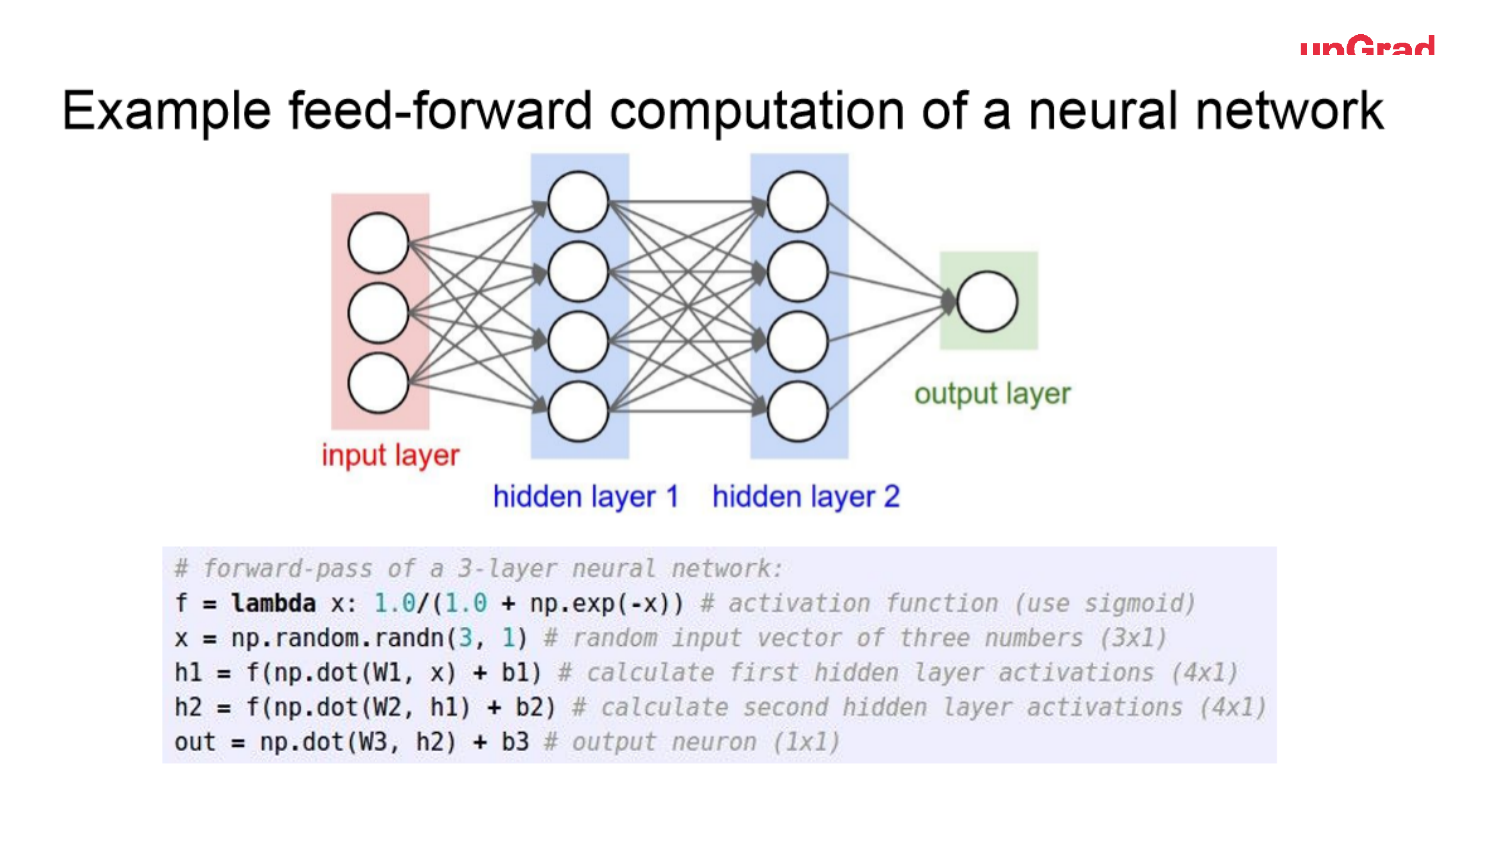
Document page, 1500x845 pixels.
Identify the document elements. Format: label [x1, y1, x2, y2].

picture [0, 34, 1500, 790]
